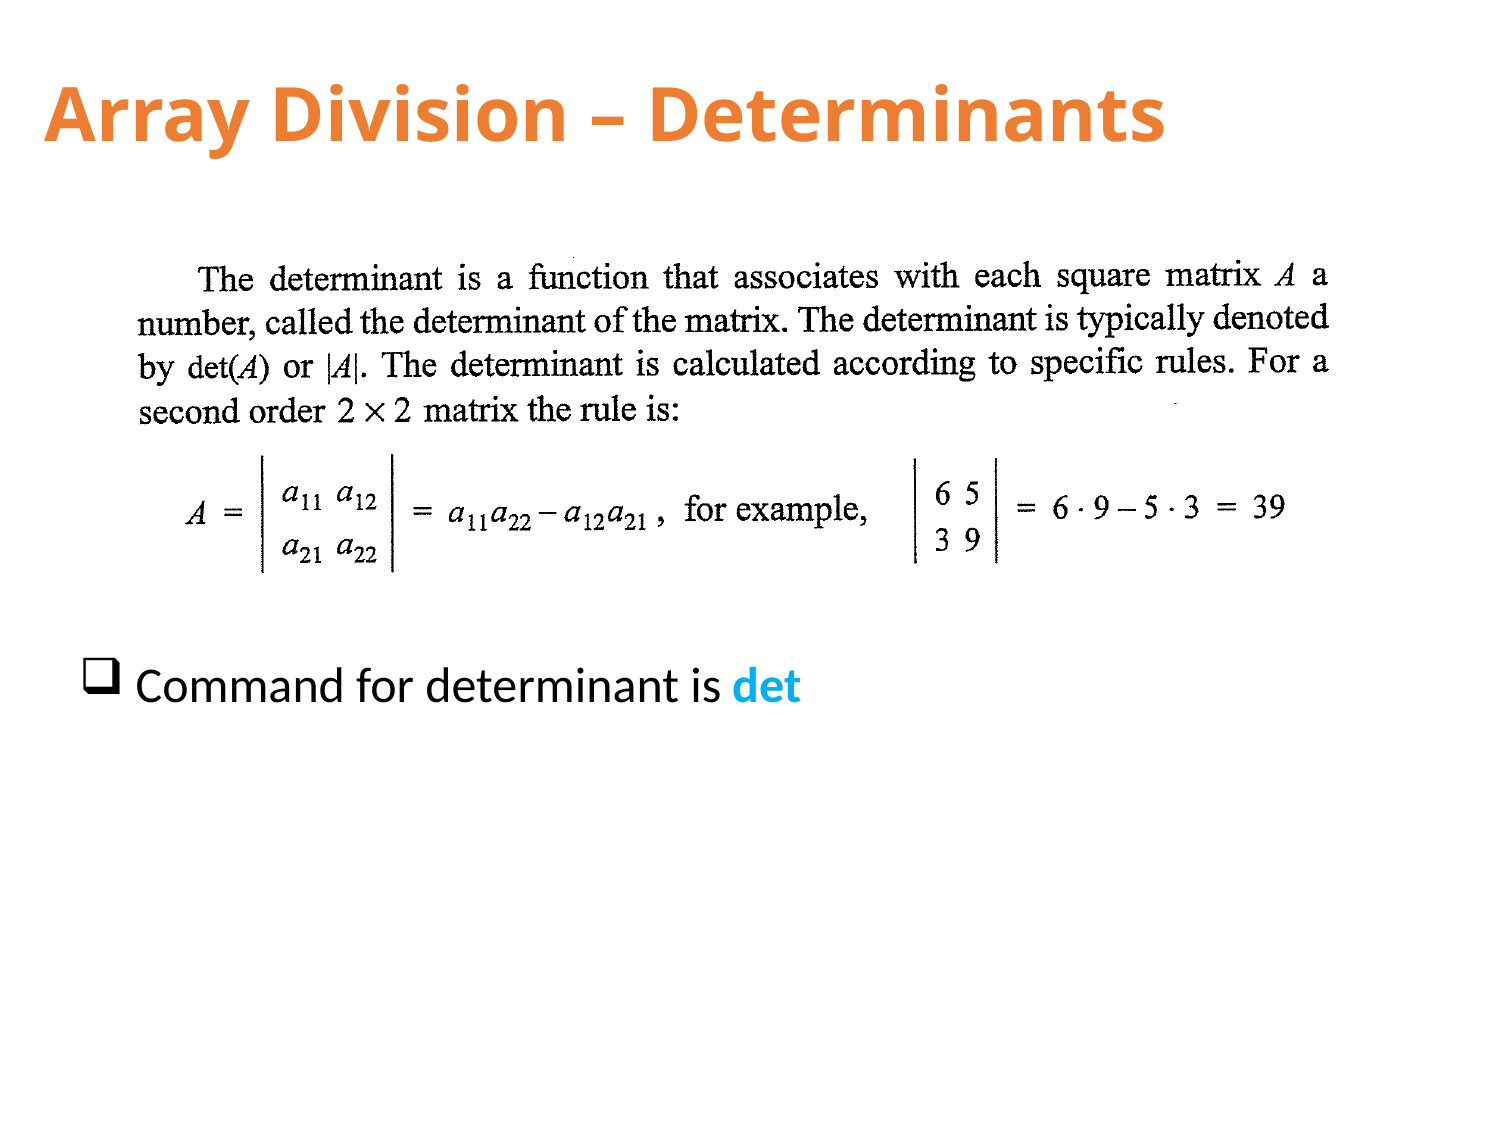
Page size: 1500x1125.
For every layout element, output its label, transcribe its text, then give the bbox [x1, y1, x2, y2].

picture [124, 255, 1360, 586]
text_box Command for determinant is det [64, 645, 817, 720]
title Array Division – Determinants [29, 49, 1365, 256]
